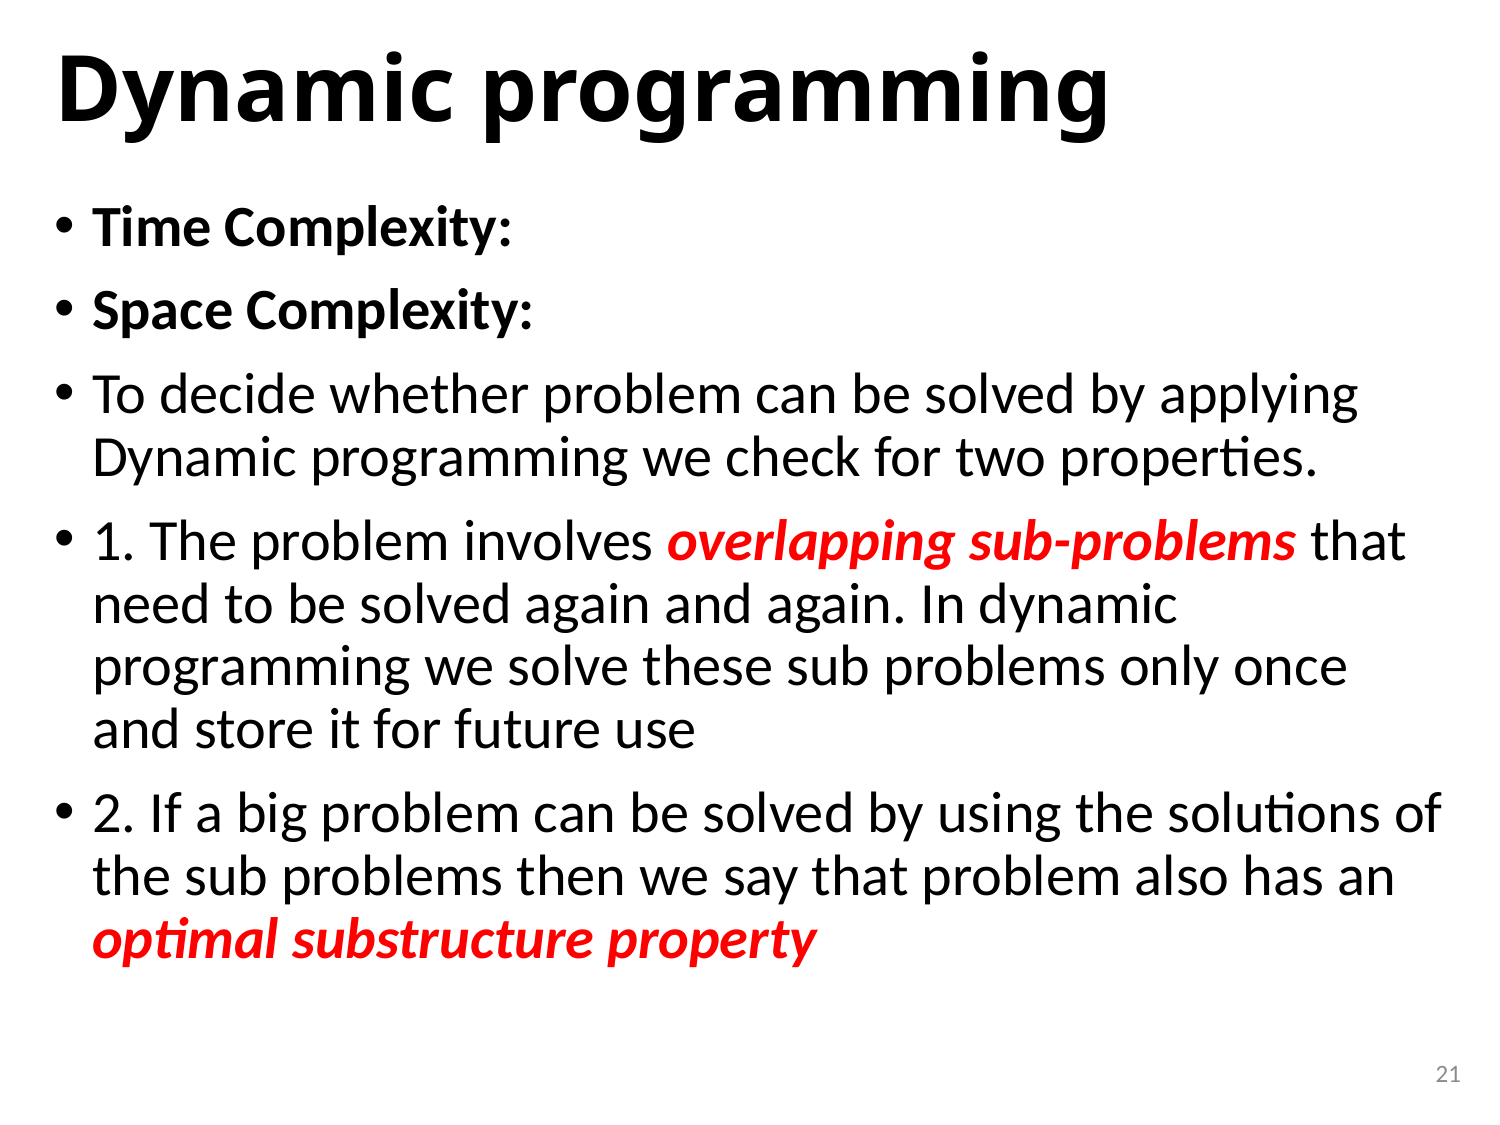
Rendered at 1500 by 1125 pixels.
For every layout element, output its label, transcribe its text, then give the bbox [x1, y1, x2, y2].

title Dynamic programming [39, 22, 1461, 161]
slide_number 21 [1138, 1042, 1477, 1103]
